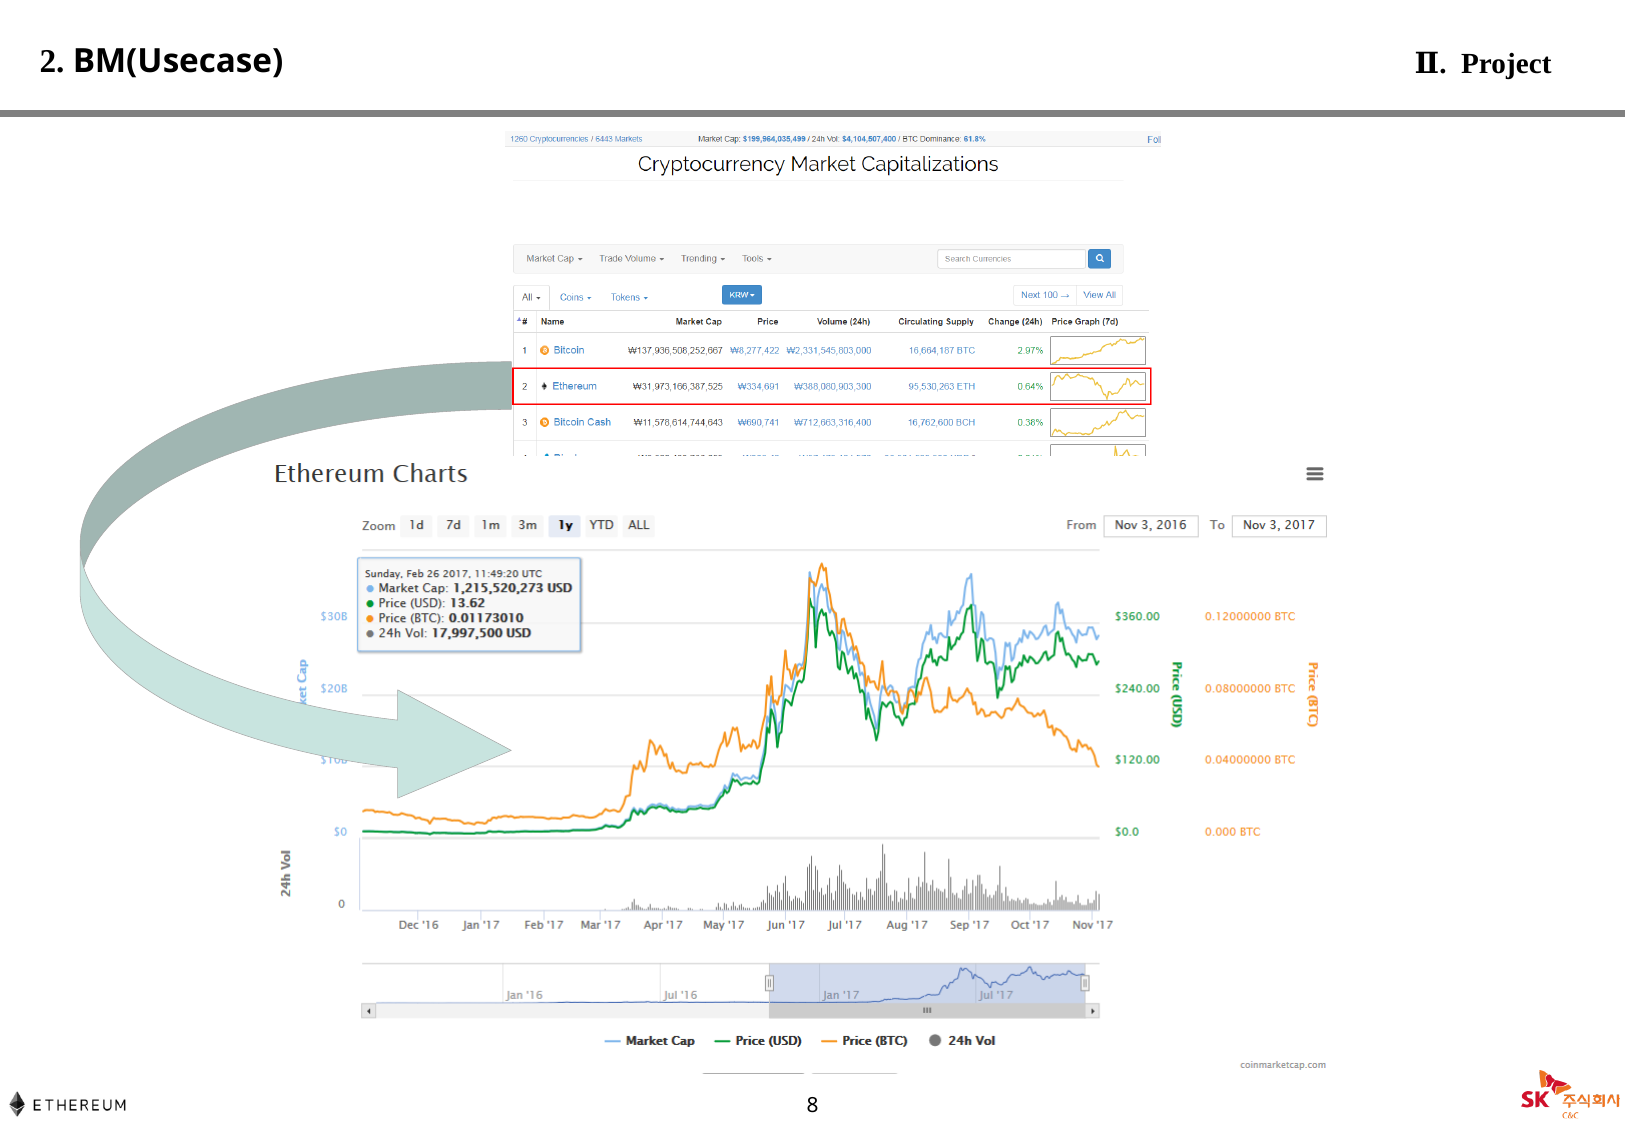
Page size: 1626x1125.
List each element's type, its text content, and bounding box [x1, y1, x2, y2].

picture [268, 131, 1336, 1075]
picture [1521, 1070, 1620, 1119]
picture [7, 1088, 128, 1118]
text_box 2. BM(Usecase) [24, 21, 299, 97]
text_box Ⅱ. Project [1370, 33, 1567, 87]
text_box [80, 361, 500, 741]
